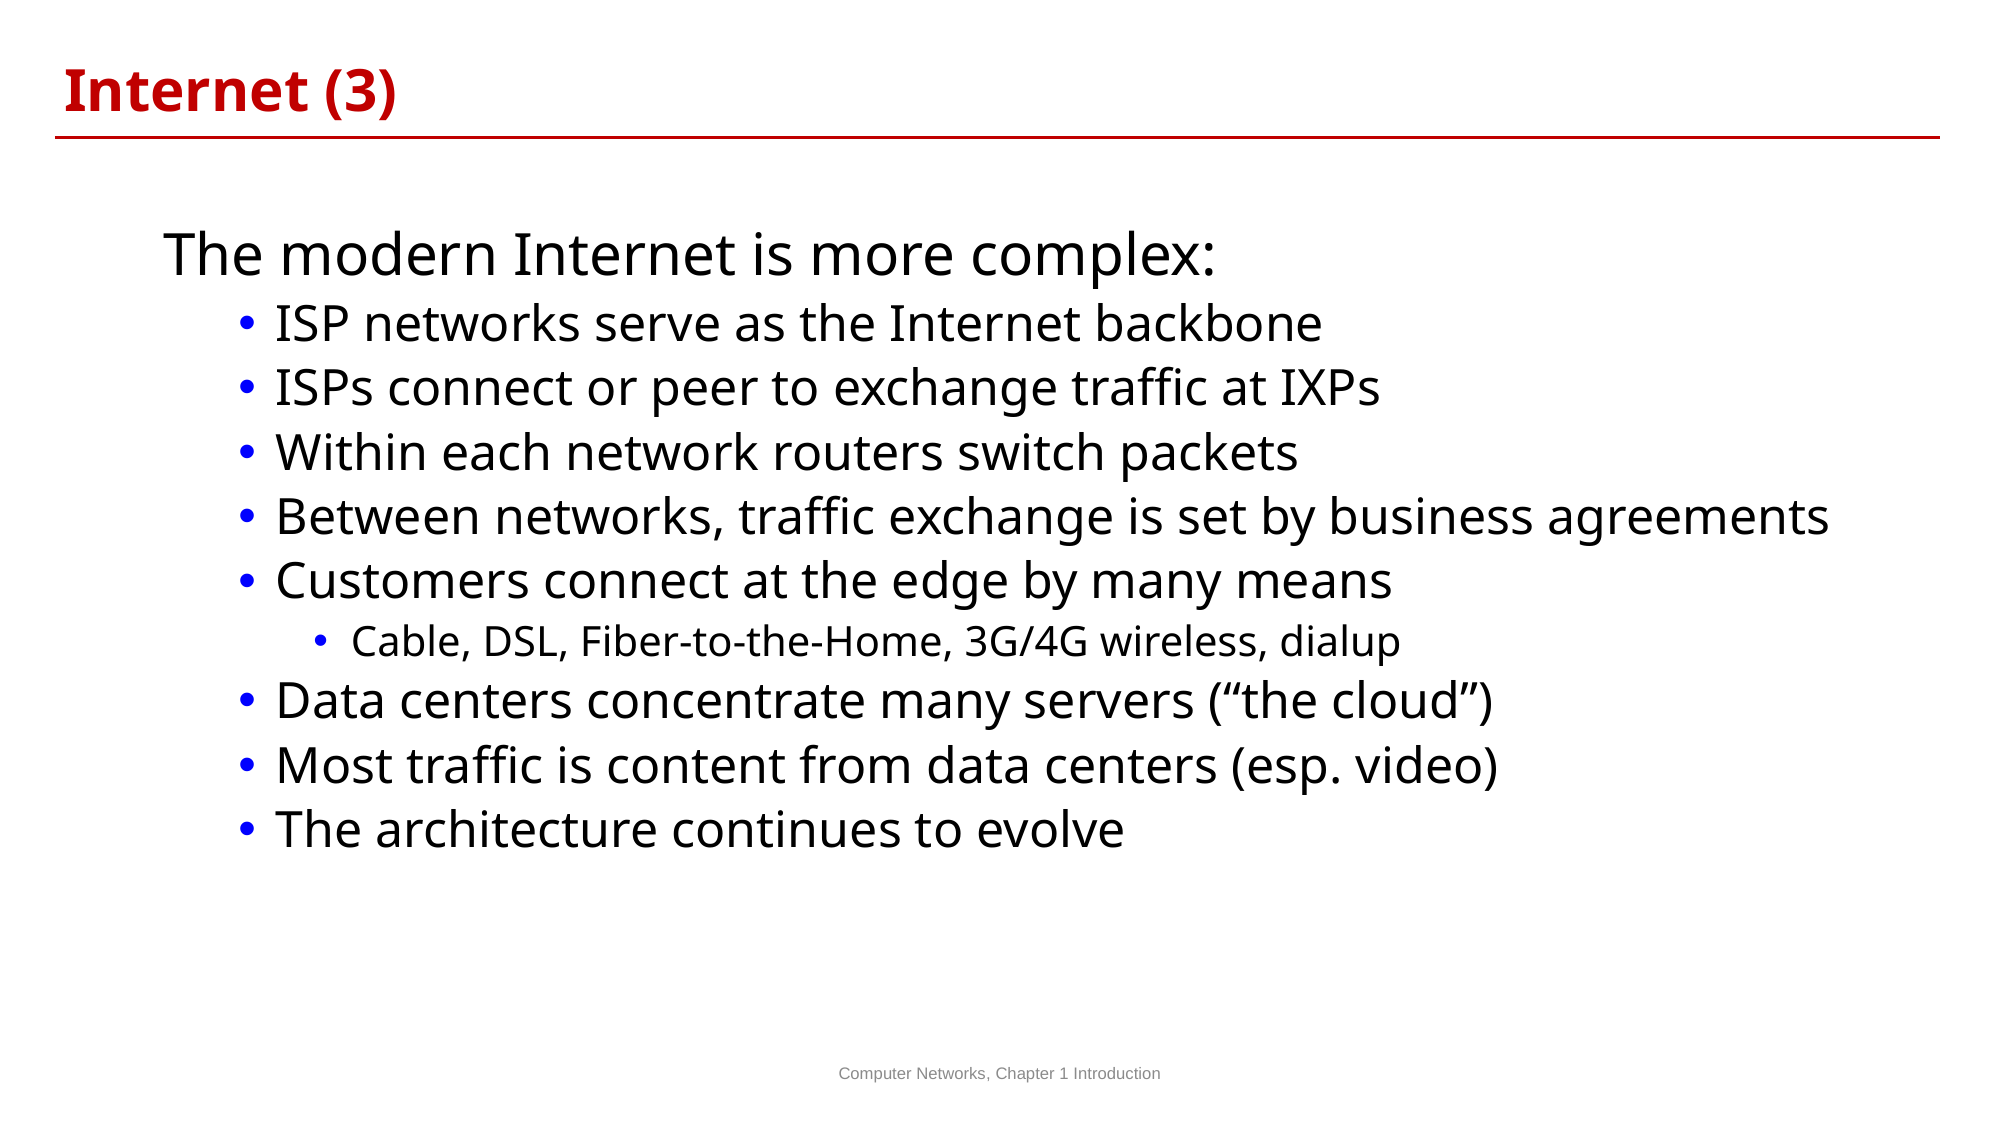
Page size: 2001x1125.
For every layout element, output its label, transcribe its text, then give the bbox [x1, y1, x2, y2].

text_box Internet (3) [49, 45, 1972, 130]
footer Computer Networks, Chapter 1 Introduction [662, 1042, 1338, 1103]
list The modern Internet is more complex: ISP networks serve as the Internet backbone ISPs connect or peer to exchange traffic at IXPs Within each network routers switch packets Between networks, traffic exchange is set by business agreements Customers connect at the edge by many means Cable, DSL, Fiber-to-the-Home, 3G/4G wireless, dialup Data centers concentrate many servers (“the cloud”) Most traffic is content from data centers (esp. video) The architecture continues to evolve [148, 217, 1875, 886]
